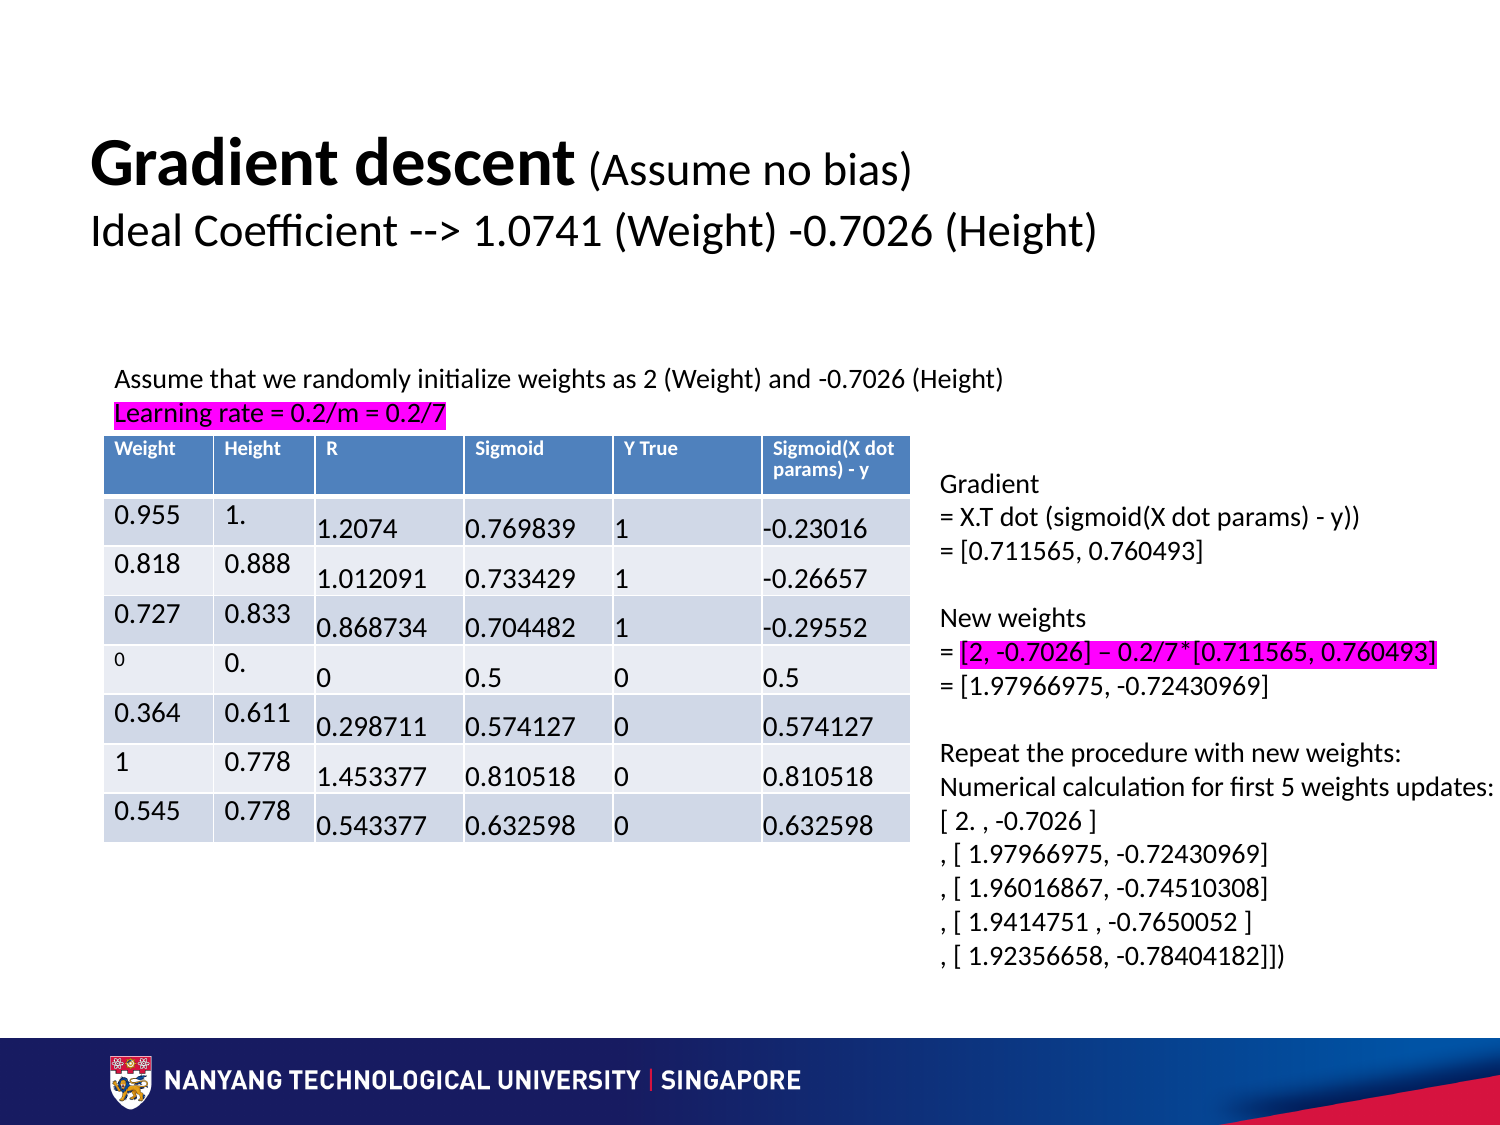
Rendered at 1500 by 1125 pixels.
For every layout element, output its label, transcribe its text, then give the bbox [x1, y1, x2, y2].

table_cell 0 [614, 745, 761, 792]
table_cell 1.453377 [316, 745, 463, 792]
table_cell 0.298711 [316, 695, 463, 743]
table_cell 0 [104, 646, 213, 693]
table_cell 0.543377 [316, 794, 463, 842]
table_cell 0.868734 [316, 596, 463, 644]
table_cell 0.545 [104, 794, 213, 842]
table_cell 0.769839 [465, 499, 612, 545]
table_cell 1.2074 [316, 499, 463, 545]
table_cell 0.810518 [763, 745, 910, 792]
table_cell 0.833 [214, 596, 314, 644]
table_cell 1. [214, 499, 314, 545]
table_cell -0.29552 [763, 596, 910, 644]
table_cell 1 [614, 547, 761, 595]
title Gradient descent (Assume no bias) Ideal Coefficient --> 1.0741 (Weight) -0.7026 (Height) [75, 92, 1425, 280]
table_cell 0.574127 [763, 695, 910, 743]
table_header Y True [614, 436, 761, 494]
table_cell 0.574127 [465, 695, 612, 743]
table_cell 0.364 [104, 695, 213, 743]
table_cell 0.955 [104, 499, 213, 545]
table_cell 0.632598 [465, 794, 612, 842]
table_cell 0.778 [214, 794, 314, 842]
table_cell 1 [614, 596, 761, 644]
table_header Height [214, 436, 314, 494]
table_header Sigmoid [465, 436, 612, 494]
table_cell 0.704482 [465, 596, 612, 644]
table_cell 0 [614, 695, 761, 743]
table_cell 0.778 [214, 745, 314, 792]
text_box Assume that we randomly initialize weights as 2 (Weight) and -0.7026 (Height) Learning rate = 0.2/m = 0.2/7 [103, 355, 1075, 434]
table_cell 1.012091 [316, 547, 463, 595]
table_cell 0.611 [214, 695, 314, 743]
table_cell 0 [614, 646, 761, 693]
table_cell 1 [614, 499, 761, 545]
table_cell 0.888 [214, 547, 314, 595]
table_cell 0.5 [465, 646, 612, 693]
table_cell 0.5 [763, 646, 910, 693]
table_cell 0 [316, 646, 463, 693]
table_cell -0.23016 [763, 499, 910, 545]
table_cell 0.818 [104, 547, 213, 595]
table_cell 0.632598 [763, 794, 910, 842]
table_header Weight [104, 436, 213, 494]
table_cell 0.733429 [465, 547, 612, 595]
table_header R [316, 436, 463, 494]
text_box Gradient = X.T dot (sigmoid(X dot params) - y)) = [0.711565, 0.760493] New weights = [2, -0.7026] – 0.2/7*[0.711565, 0.760493] = [1.97966975, -0.72430969] Repeat the procedure with new weights: Numerical calculation for first 5 weights updates: [ 2. , -0.7026 ] , [ 1.97966975, -0.72430969] , [ 1.96016867, -0.74510308] , [ 1.9414751 , -0.7650052 ] , [ 1.92356658, -0.78404182]]) [925, 457, 1500, 979]
table_cell 0.727 [104, 596, 213, 644]
table_header Sigmoid(X dot params) - y [763, 436, 910, 494]
table_cell 1 [104, 745, 213, 792]
picture [0, 1038, 1500, 1125]
table_cell 0 [614, 794, 761, 842]
table_cell -0.26657 [763, 547, 910, 595]
table_cell 0.810518 [465, 745, 612, 792]
table_cell 0. [214, 646, 314, 693]
